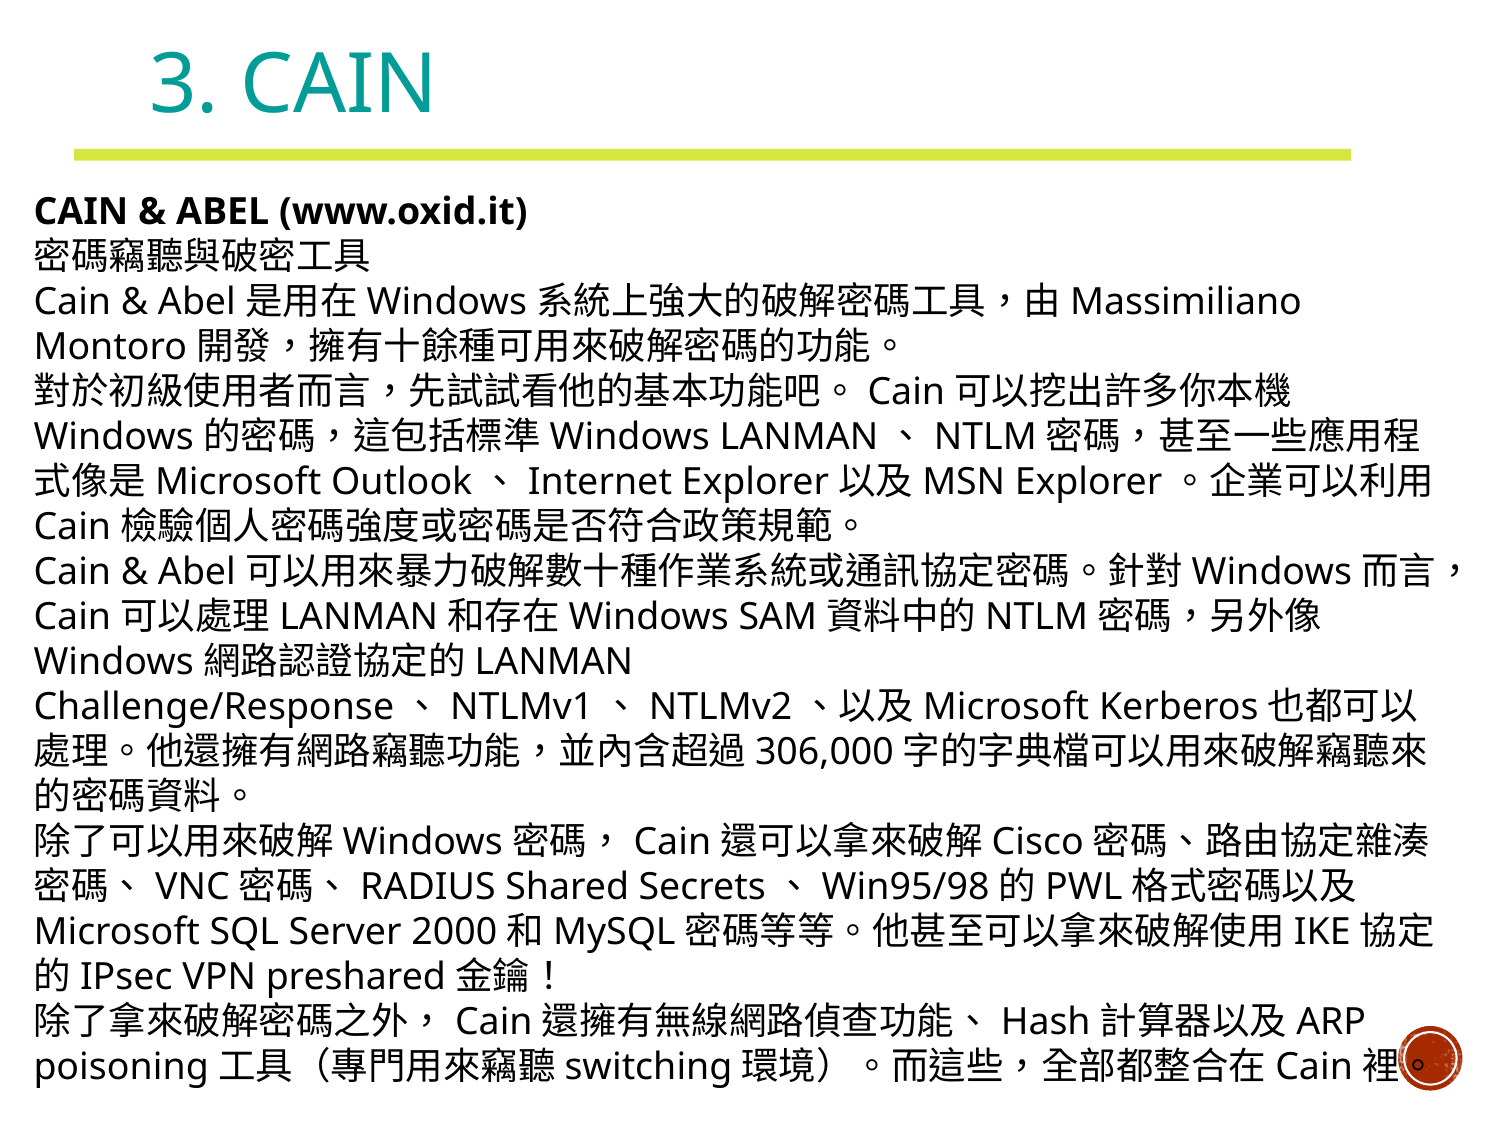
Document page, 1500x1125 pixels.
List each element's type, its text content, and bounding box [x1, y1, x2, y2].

text_box CAIN & ABEL (www.oxid.it) 密碼竊聽與破密工具 Cain & Abel是用在Windows系統上強大的破解密碼工具，由Massimiliano Montoro開發，擁有十餘種可用來破解密碼的功能。 對於初級使用者而言，先試試看他的基本功能吧。Cain可以挖出許多你本機Windows的密碼，這包括標準Windows LANMAN、NTLM密碼，甚至一些應用程式像是Microsoft Outlook、Internet Explorer以及MSN Explorer。企業可以利用Cain檢驗個人密碼強度或密碼是否符合政策規範。 Cain & Abel可以用來暴力破解數十種作業系統或通訊協定密碼。針對Windows而言，Cain可以處理LANMAN和存在Windows SAM資料中的NTLM密碼，另外像Windows網路認證協定的LANMAN Challenge/Response、NTLMv1、NTLMv2、以及Microsoft Kerberos也都可以處理。他還擁有網路竊聽功能，並內含超過306,000字的字典檔可以用來破解竊聽來的密碼資料。 除了可以用來破解Windows密碼，Cain還可以拿來破解Cisco密碼、路由協定雜湊密碼、VNC密碼、RADIUS Shared Secrets、Win95/98的PWL格式密碼以及Microsoft SQL Server 2000和MySQL密碼等等。他甚至可以拿來破解使用IKE協定的IPsec VPN preshared金鑰！ 除了拿來破解密碼之外，Cain還擁有無線網路偵查功能、Hash計算器以及ARP poisoning工具（專門用來竊聽switching環境）。而這些，全部都整合在Cain裡。 [18, 179, 1455, 1095]
title 3. Cain [134, 21, 1483, 149]
